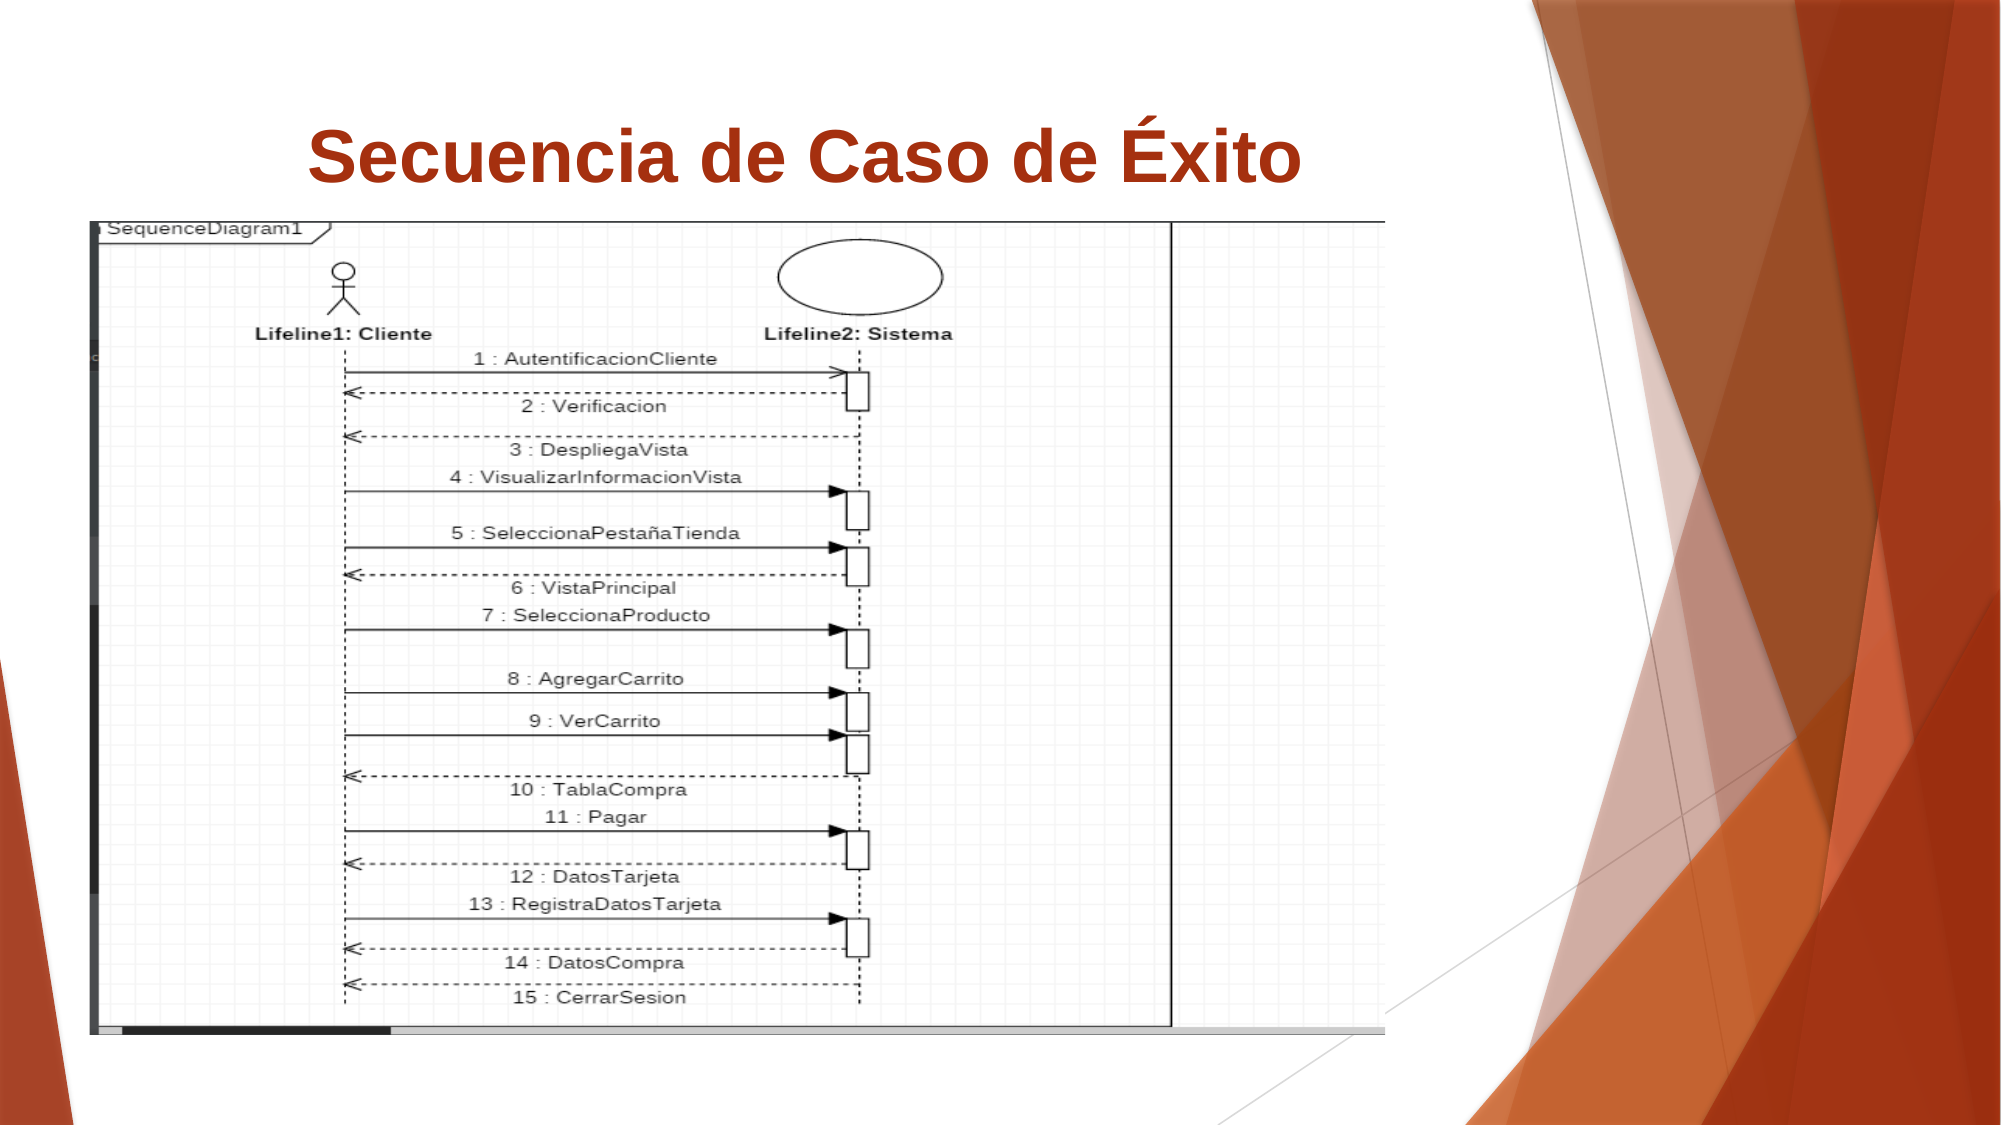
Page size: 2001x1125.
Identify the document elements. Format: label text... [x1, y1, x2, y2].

title Secuencia de Caso de Éxito [111, 99, 1522, 317]
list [89, 221, 1386, 1035]
